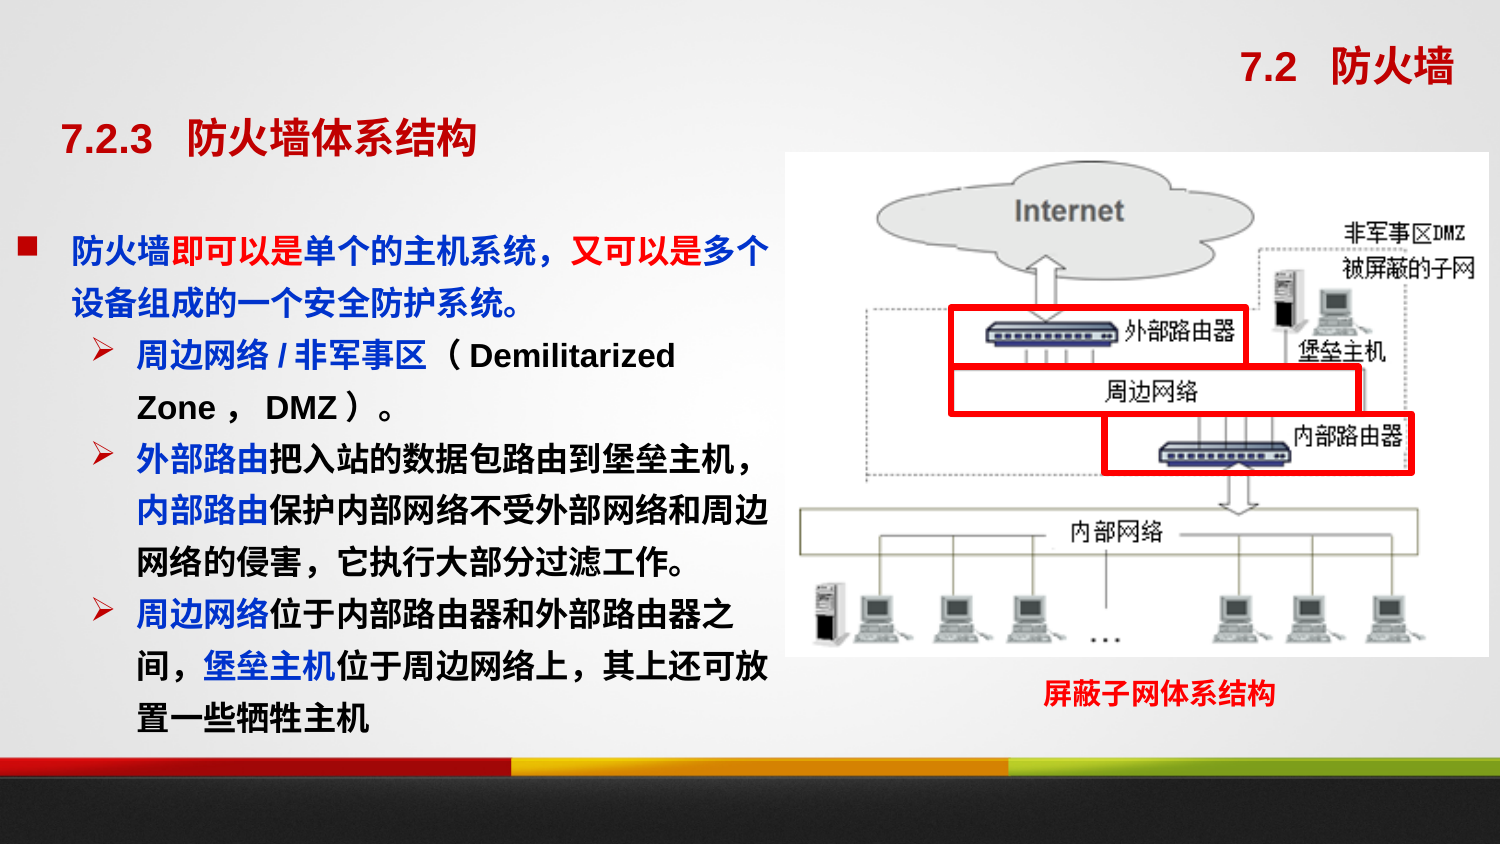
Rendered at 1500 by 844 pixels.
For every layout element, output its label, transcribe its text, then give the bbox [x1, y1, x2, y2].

text_box 7.2 防火墙 [1218, 35, 1477, 94]
text_box 7.2.3 防火墙体系结构 [35, 105, 504, 168]
picture [0, 0, 1500, 844]
list 防火墙即可以是单个的主机系统，又可以是多个设备组成的一个安全防护系统。 周边网络/非军事区（Demilitarized Zone，DMZ）。 外部路由把入站的数据包路由到堡垒主机，内部路由保护内部网络不受外部网络和周边网络的侵害，它执行大部分过滤工作。 周边网络位于内部路由器和外部路由器之间，堡垒主机位于周边网络上，其上还可放置一些牺牲主机 [0, 210, 786, 670]
text_box 屏蔽子网体系结构 [925, 667, 1395, 718]
